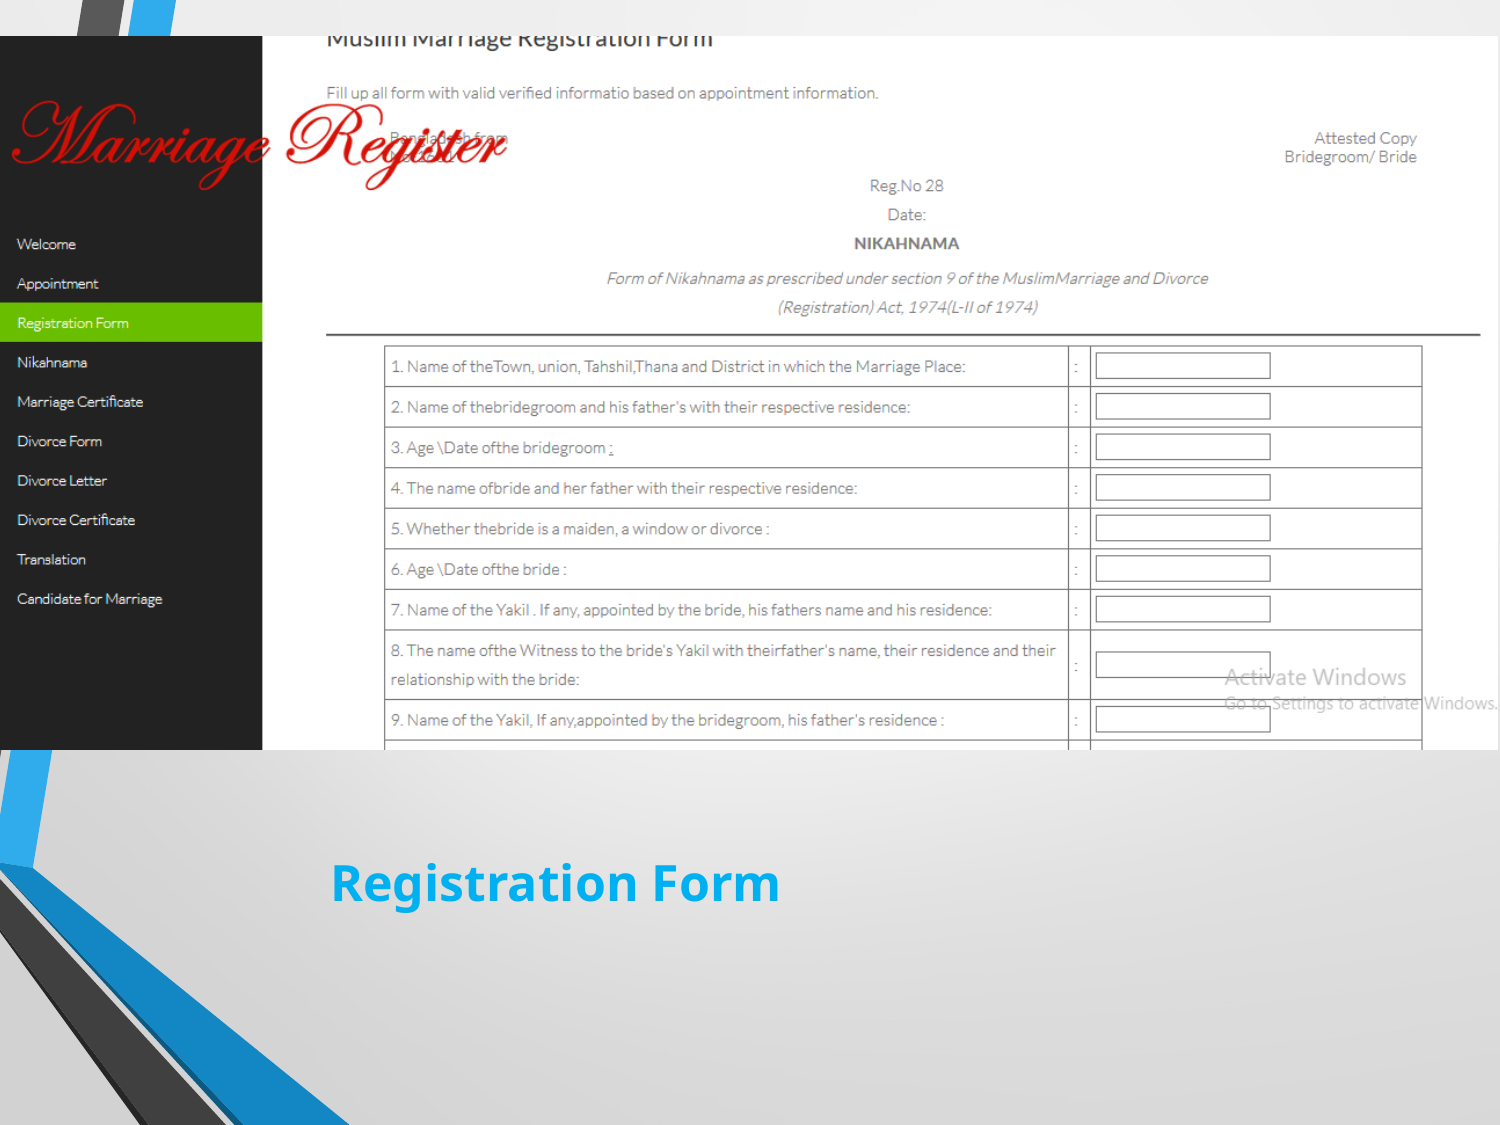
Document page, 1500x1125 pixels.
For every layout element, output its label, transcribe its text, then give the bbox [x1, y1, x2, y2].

title Registration Form [0, 751, 1113, 1013]
picture [0, 36, 1498, 751]
